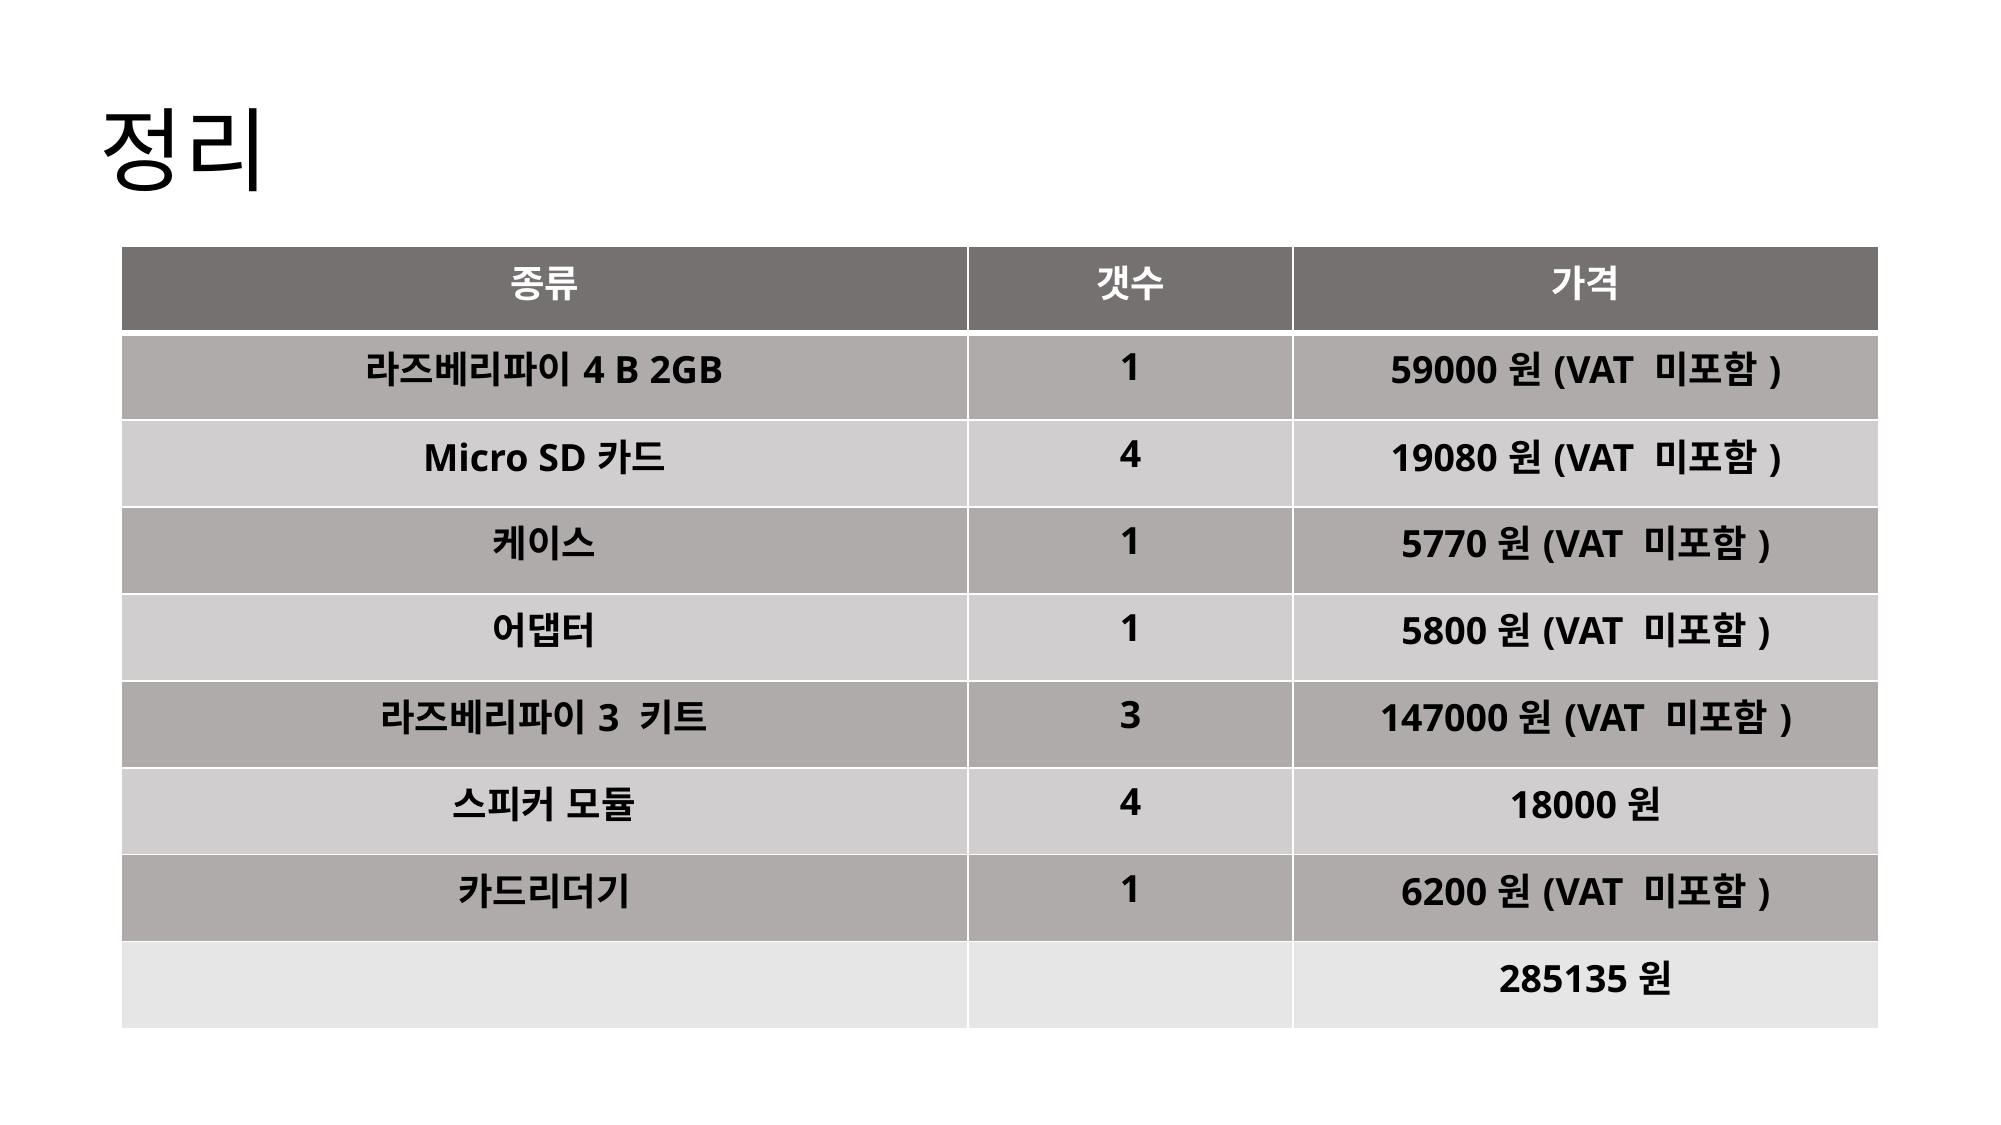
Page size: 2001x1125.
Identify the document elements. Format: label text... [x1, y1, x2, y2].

table_header 종류 [122, 247, 967, 330]
table_cell 18000원 [1294, 769, 1878, 854]
table_cell [122, 942, 967, 1028]
table_cell 어댑터 [122, 595, 967, 680]
table_cell 19080원(VAT 미포함) [1294, 421, 1878, 506]
table_cell 라즈베리파이3 키트 [122, 682, 967, 767]
title 정리 [99, 45, 1825, 264]
table_cell 1 [969, 855, 1292, 941]
table_cell 5770원(VAT 미포함) [1294, 508, 1878, 593]
table_cell 카드리더기 [122, 855, 967, 941]
table_cell 5800원(VAT 미포함) [1294, 595, 1878, 680]
table_cell 285135원 [1294, 942, 1878, 1028]
table_cell 3 [969, 682, 1292, 767]
table_cell 스피커 모듈 [122, 769, 967, 854]
table_cell Micro SD카드 [122, 421, 967, 506]
table_header 가격 [1294, 247, 1878, 330]
table_cell 1 [969, 336, 1292, 419]
table_cell [969, 942, 1292, 1028]
table_cell 1 [969, 595, 1292, 680]
table_header 갯수 [969, 247, 1292, 330]
table_cell 59000원(VAT 미포함) [1294, 336, 1878, 419]
table_cell 1 [969, 508, 1292, 593]
table_cell 4 [969, 769, 1292, 854]
table_cell 4 [969, 421, 1292, 506]
table_cell 147000원(VAT 미포함) [1294, 682, 1878, 767]
table_cell 케이스 [122, 508, 967, 593]
table_cell 라즈베리파이4 B 2GB [122, 336, 967, 419]
table_cell 6200원(VAT 미포함) [1294, 855, 1878, 941]
